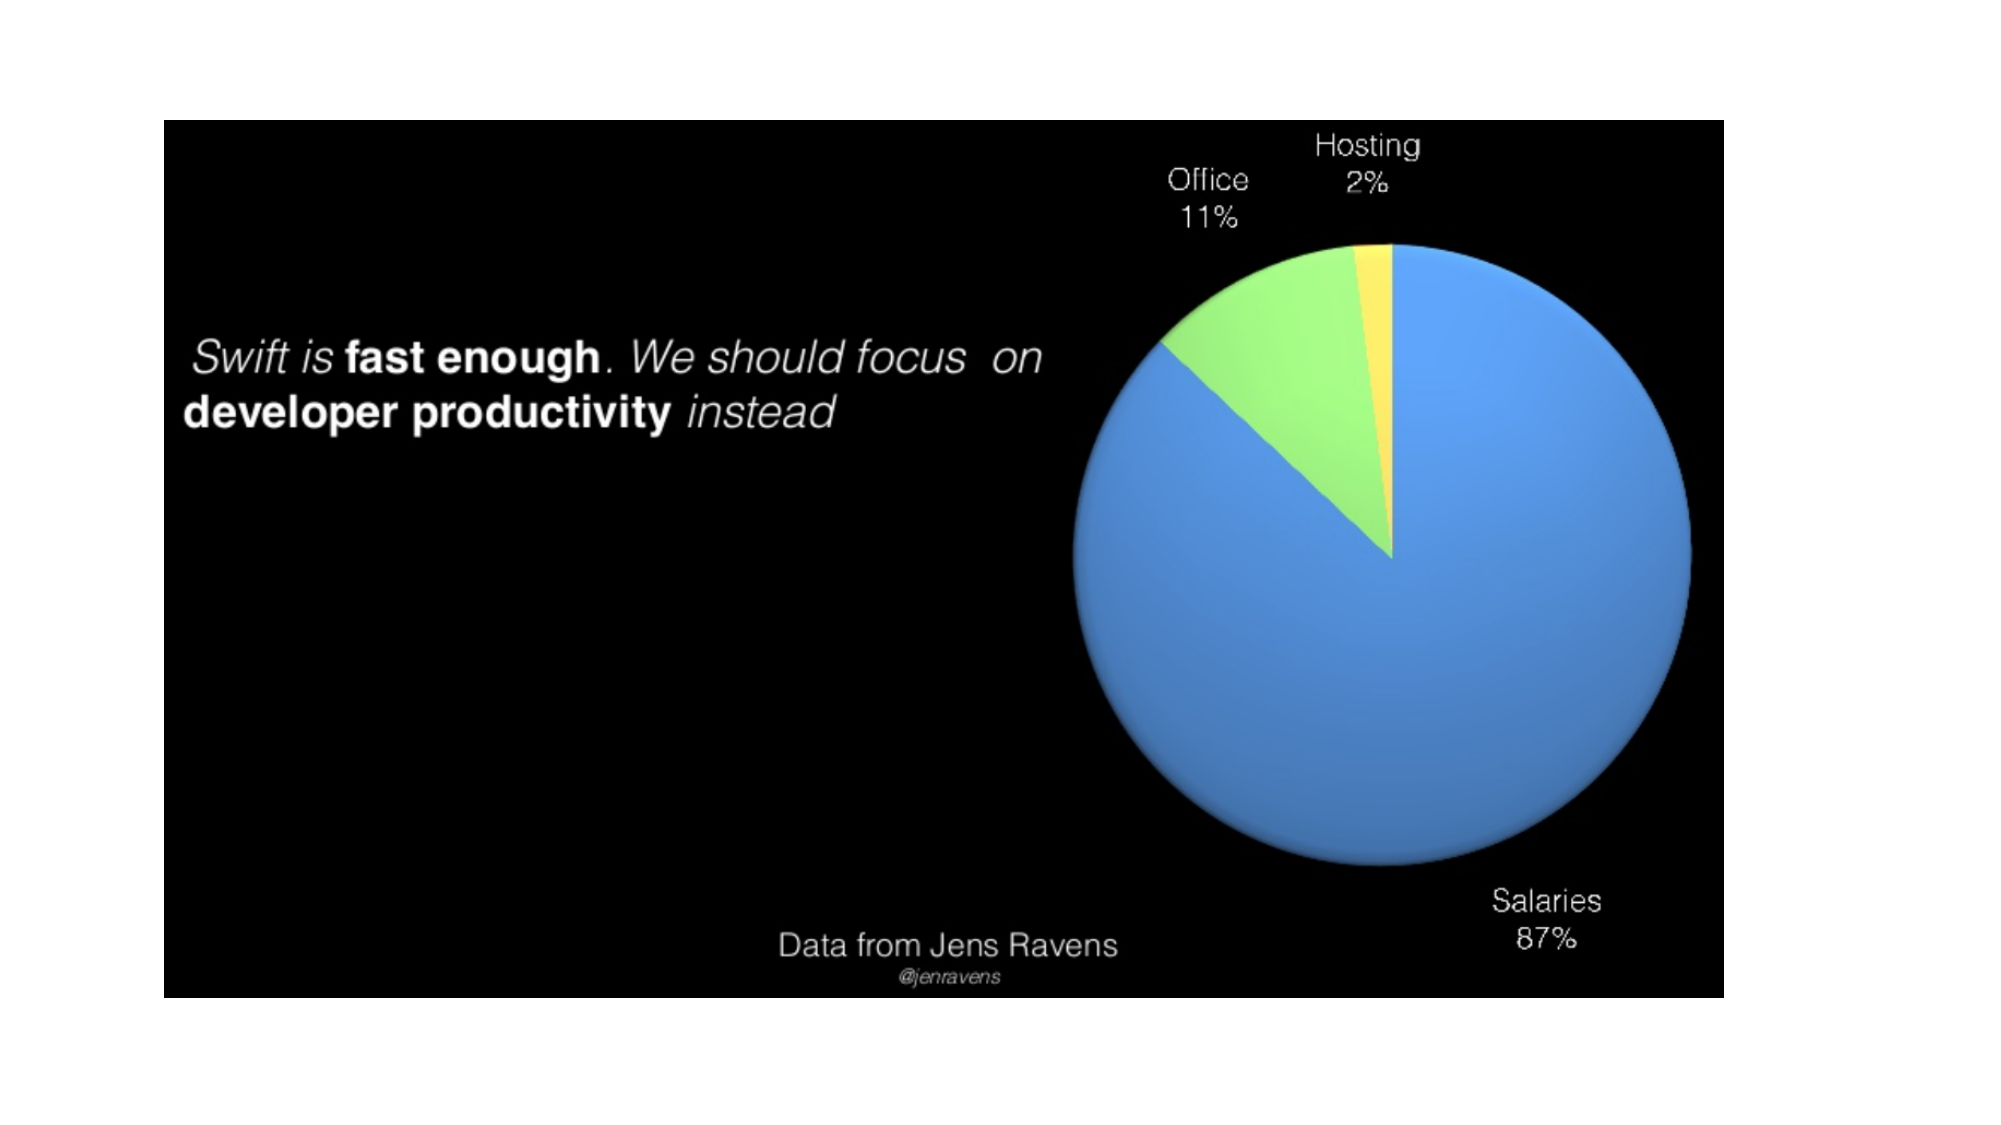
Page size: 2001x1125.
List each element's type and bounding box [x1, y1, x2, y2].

picture [164, 120, 1724, 998]
